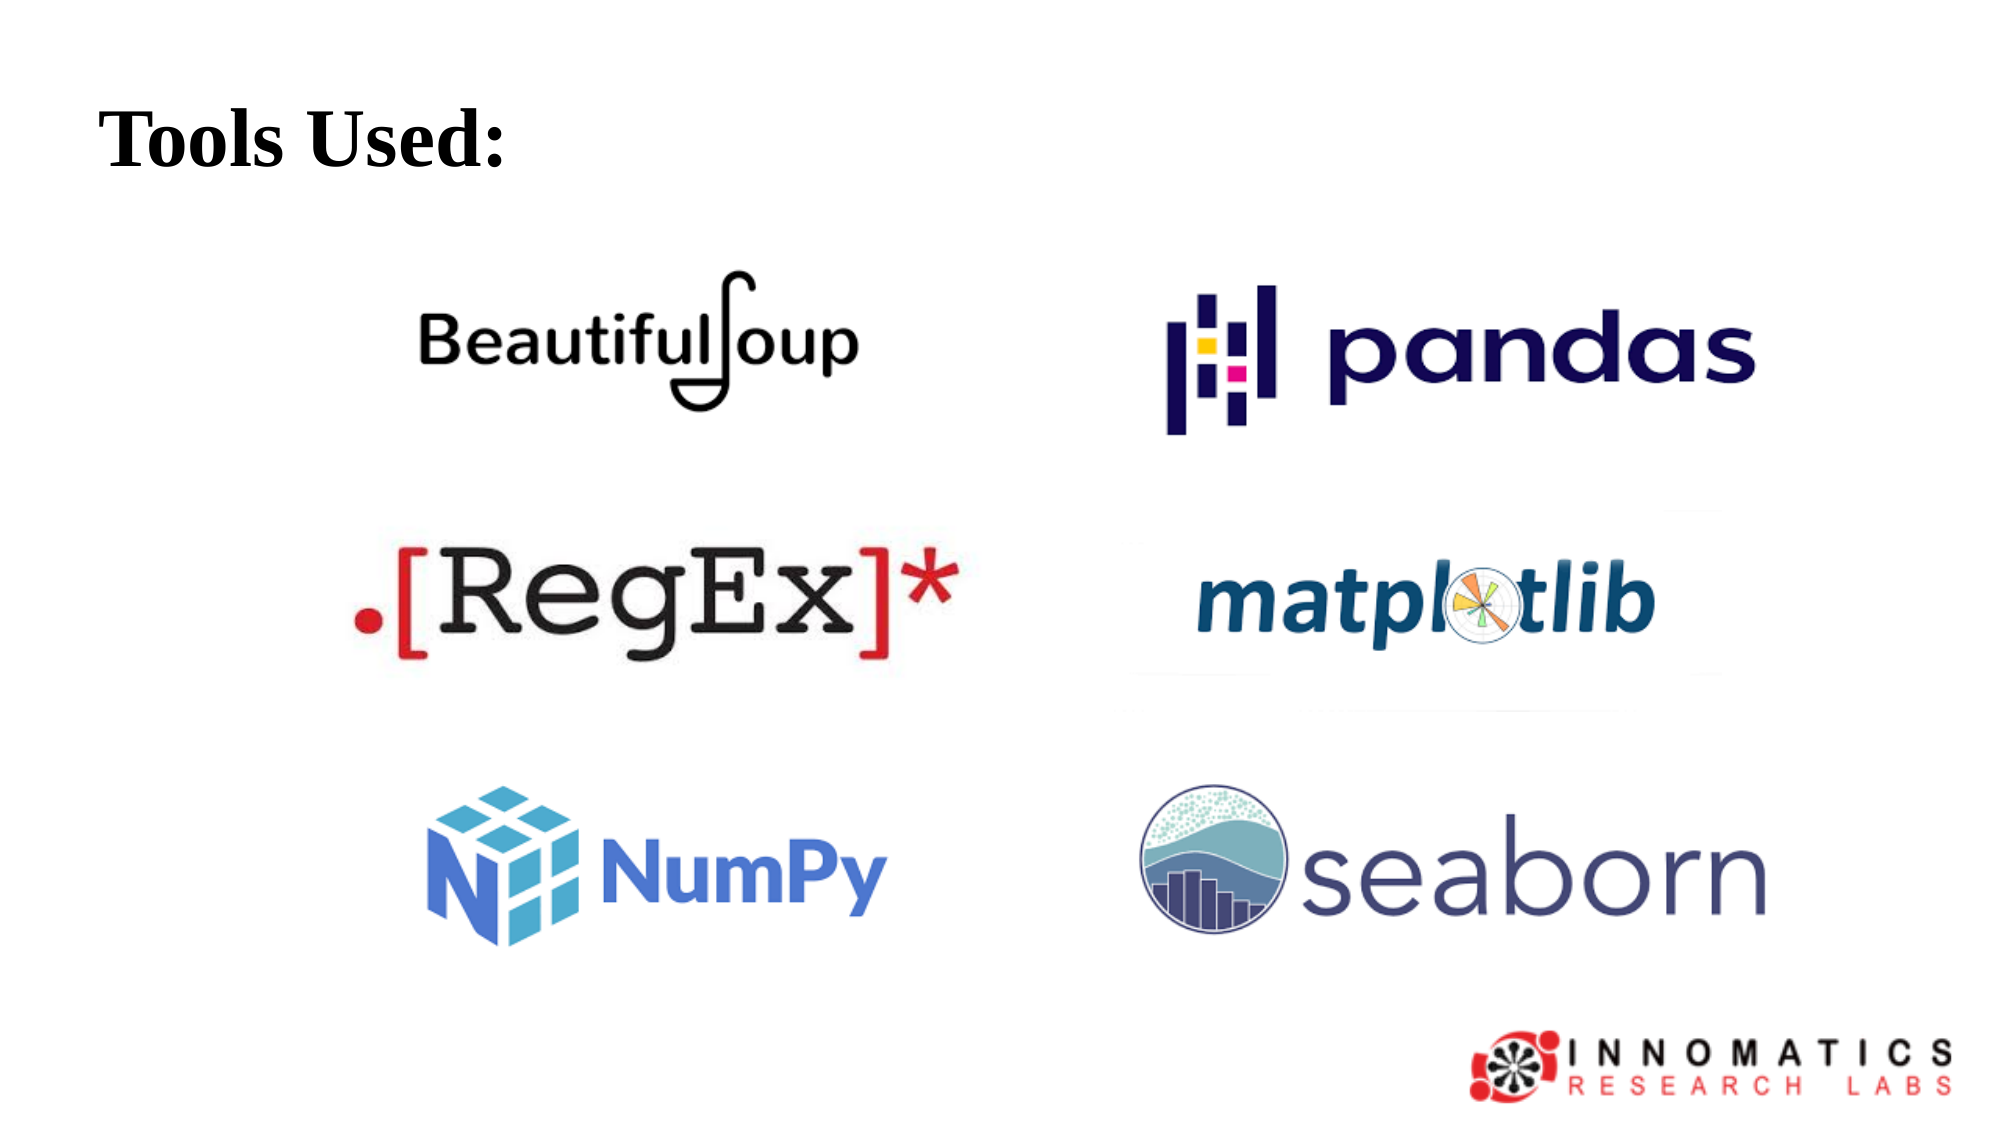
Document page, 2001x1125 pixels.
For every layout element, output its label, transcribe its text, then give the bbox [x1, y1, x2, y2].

picture [396, 749, 921, 984]
picture [329, 502, 990, 689]
picture [369, 226, 907, 457]
title Tools Used: [57, 71, 551, 207]
picture [1445, 1014, 1975, 1125]
picture [1138, 248, 1785, 473]
picture [1113, 509, 1723, 712]
picture [1127, 772, 1785, 961]
